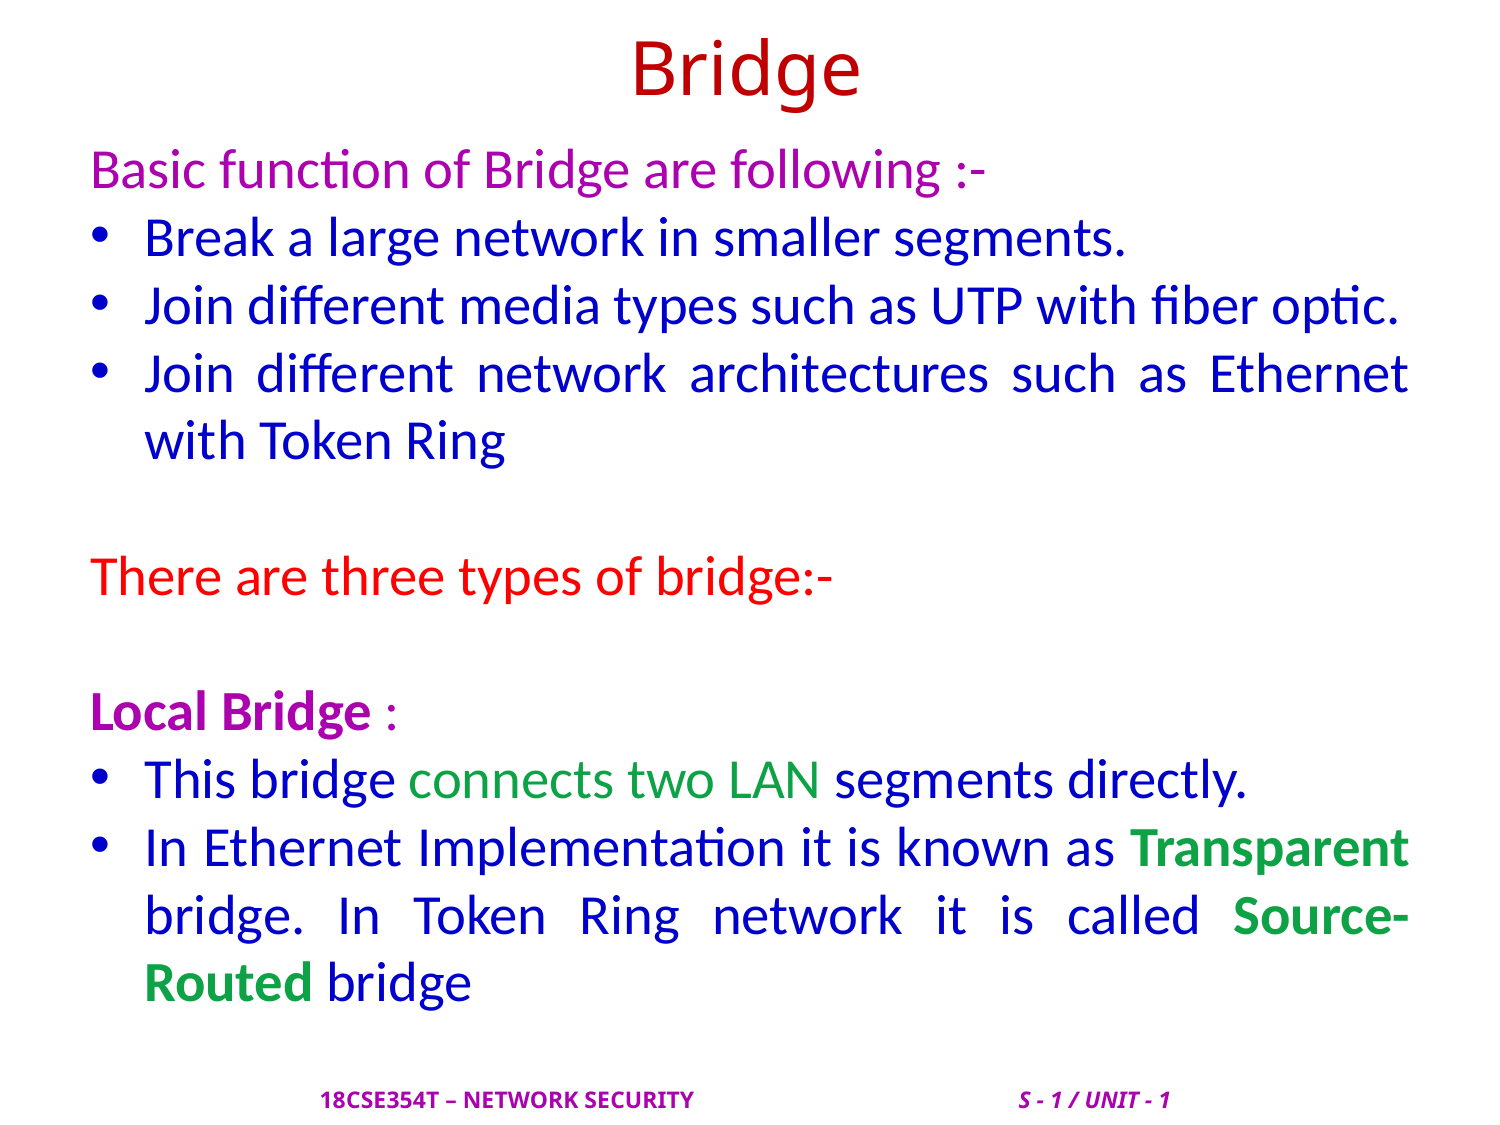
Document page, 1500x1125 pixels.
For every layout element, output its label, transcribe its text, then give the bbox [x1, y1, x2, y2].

title Bridge [71, 37, 1421, 93]
list Basic function of Bridge are following :- Break a large network in smaller segments. Join different media types such as UTP with fiber optic. Join different network architectures such as Ethernet with Token Ring There are three types of bridge:- Local Bridge : This bridge connects two LAN segments directly. In Ethernet Implementation it is known as Transparent bridge. In Token Ring network it is called Source-Routed bridge [75, 125, 1425, 1050]
text_box 18CSE354T – NETWORK SECURITY S - 1 / UNIT - 1 [112, 1074, 1500, 1125]
